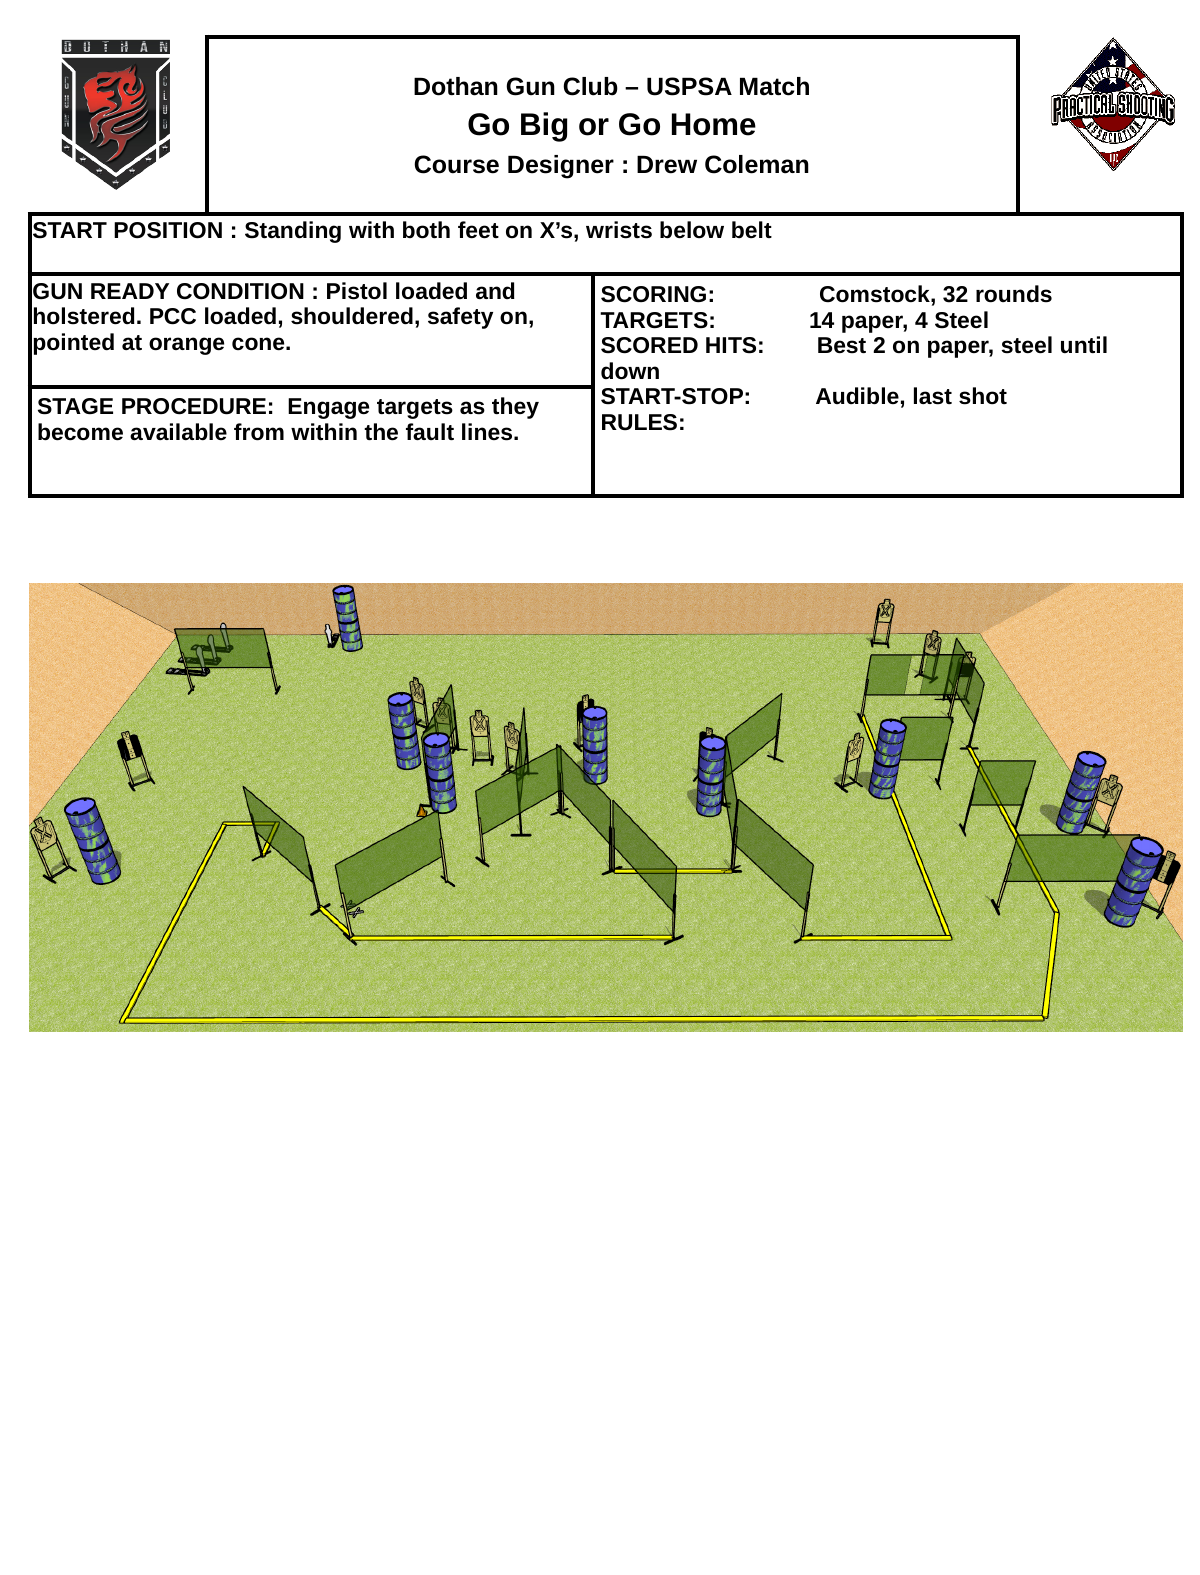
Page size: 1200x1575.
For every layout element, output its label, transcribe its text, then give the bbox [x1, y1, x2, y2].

picture [58, 36, 173, 193]
table_cell GUN READY CONDITION : Pistol loaded and holstered. PCC loaded, shouldered, safety on, pointed at orange cone. [32, 276, 591, 385]
picture [29, 583, 1183, 1033]
table_header Dothan Gun Club – USPSA Match Go Big or Go Home Course Designer : Drew Coleman [209, 39, 1016, 212]
table_header [1020, 37, 1182, 212]
picture [1044, 36, 1183, 175]
table_cell SCORING: Comstock, 32 rounds TARGETS: 14 paper, 4 Steel SCORED HITS: Best 2 on paper, steel until down START-STOP: Audible, last shot RULES: [595, 276, 1180, 494]
table_header [30, 37, 205, 212]
table_cell START POSITION : Standing with both feet on X’s, wrists below belt [32, 216, 1180, 272]
table_cell STAGE PROCEDURE: Engage targets as they become available from within the fault lines. [32, 389, 591, 494]
